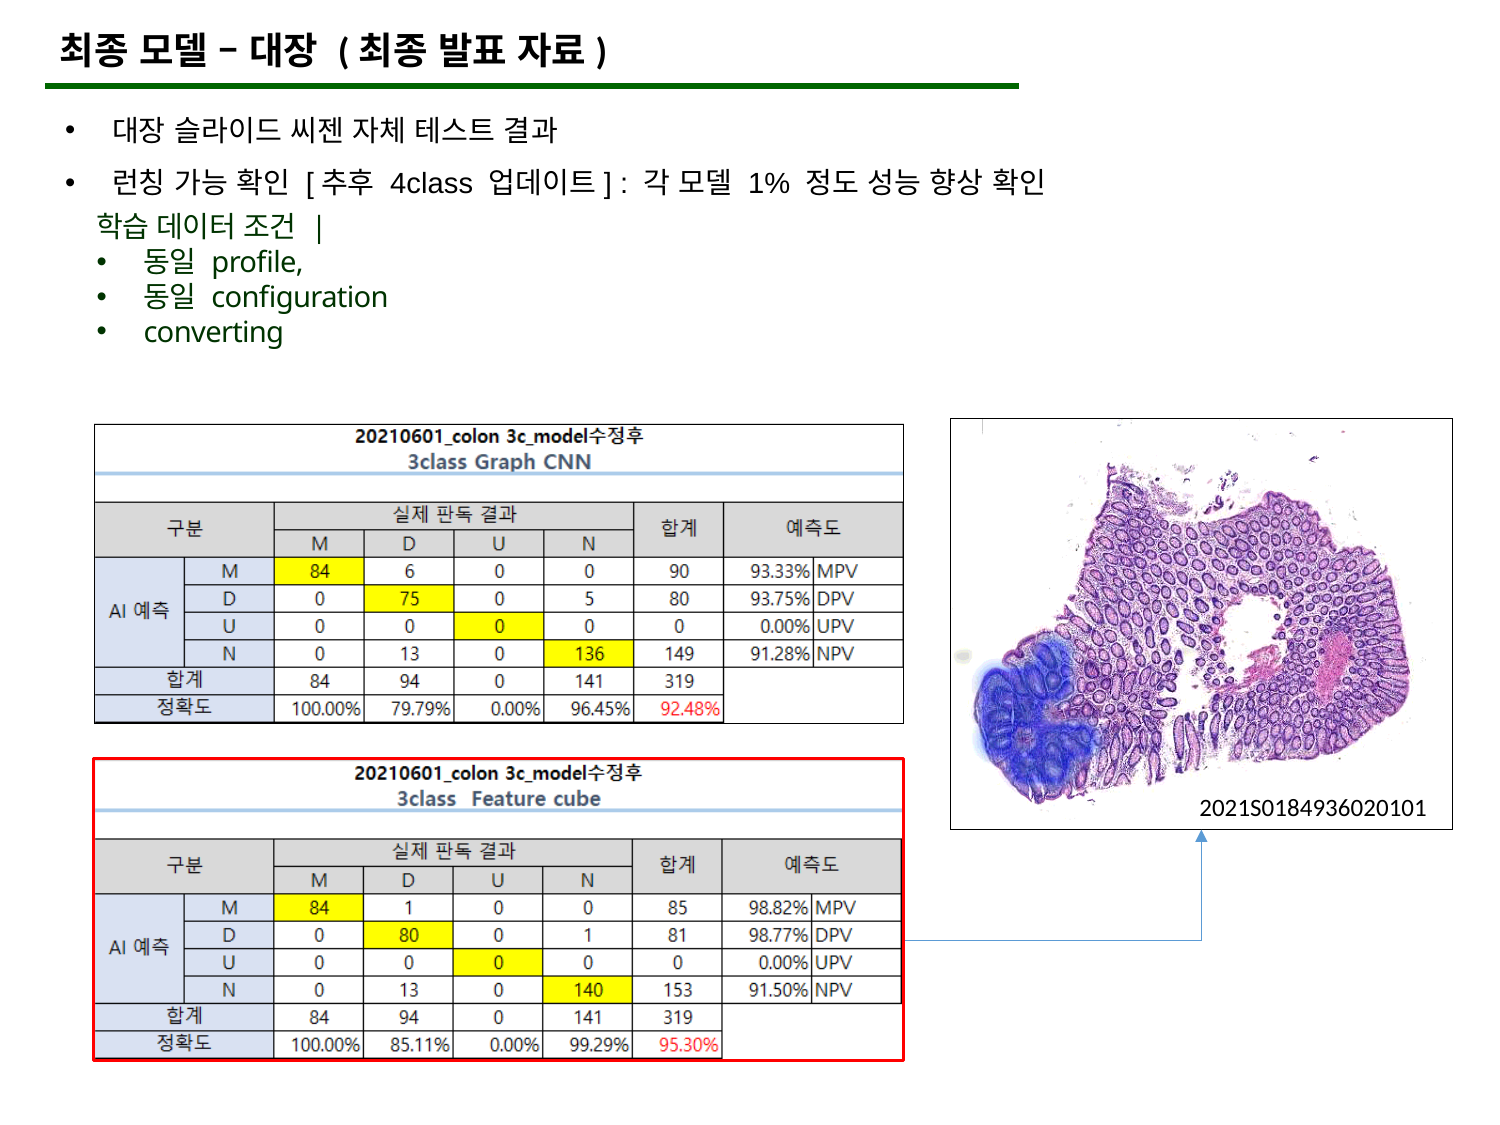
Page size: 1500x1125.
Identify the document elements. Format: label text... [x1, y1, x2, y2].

text_box 학습 데이터 조건 | 동일 profile, 동일 configuration converting [94, 208, 461, 349]
picture [94, 760, 902, 1059]
picture [950, 418, 1453, 830]
picture [94, 423, 904, 723]
text_box 대장 슬라이드 씨젠 자체 테스트 결과 런칭 가능 확인 [추후 4class 업데이트] : 각 모델 1% 정도 성능 향상 확인 [50, 87, 1300, 207]
text_box 최종 모델 – 대장 (최종 발표 자료) [45, 19, 929, 80]
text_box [902, 829, 1202, 941]
